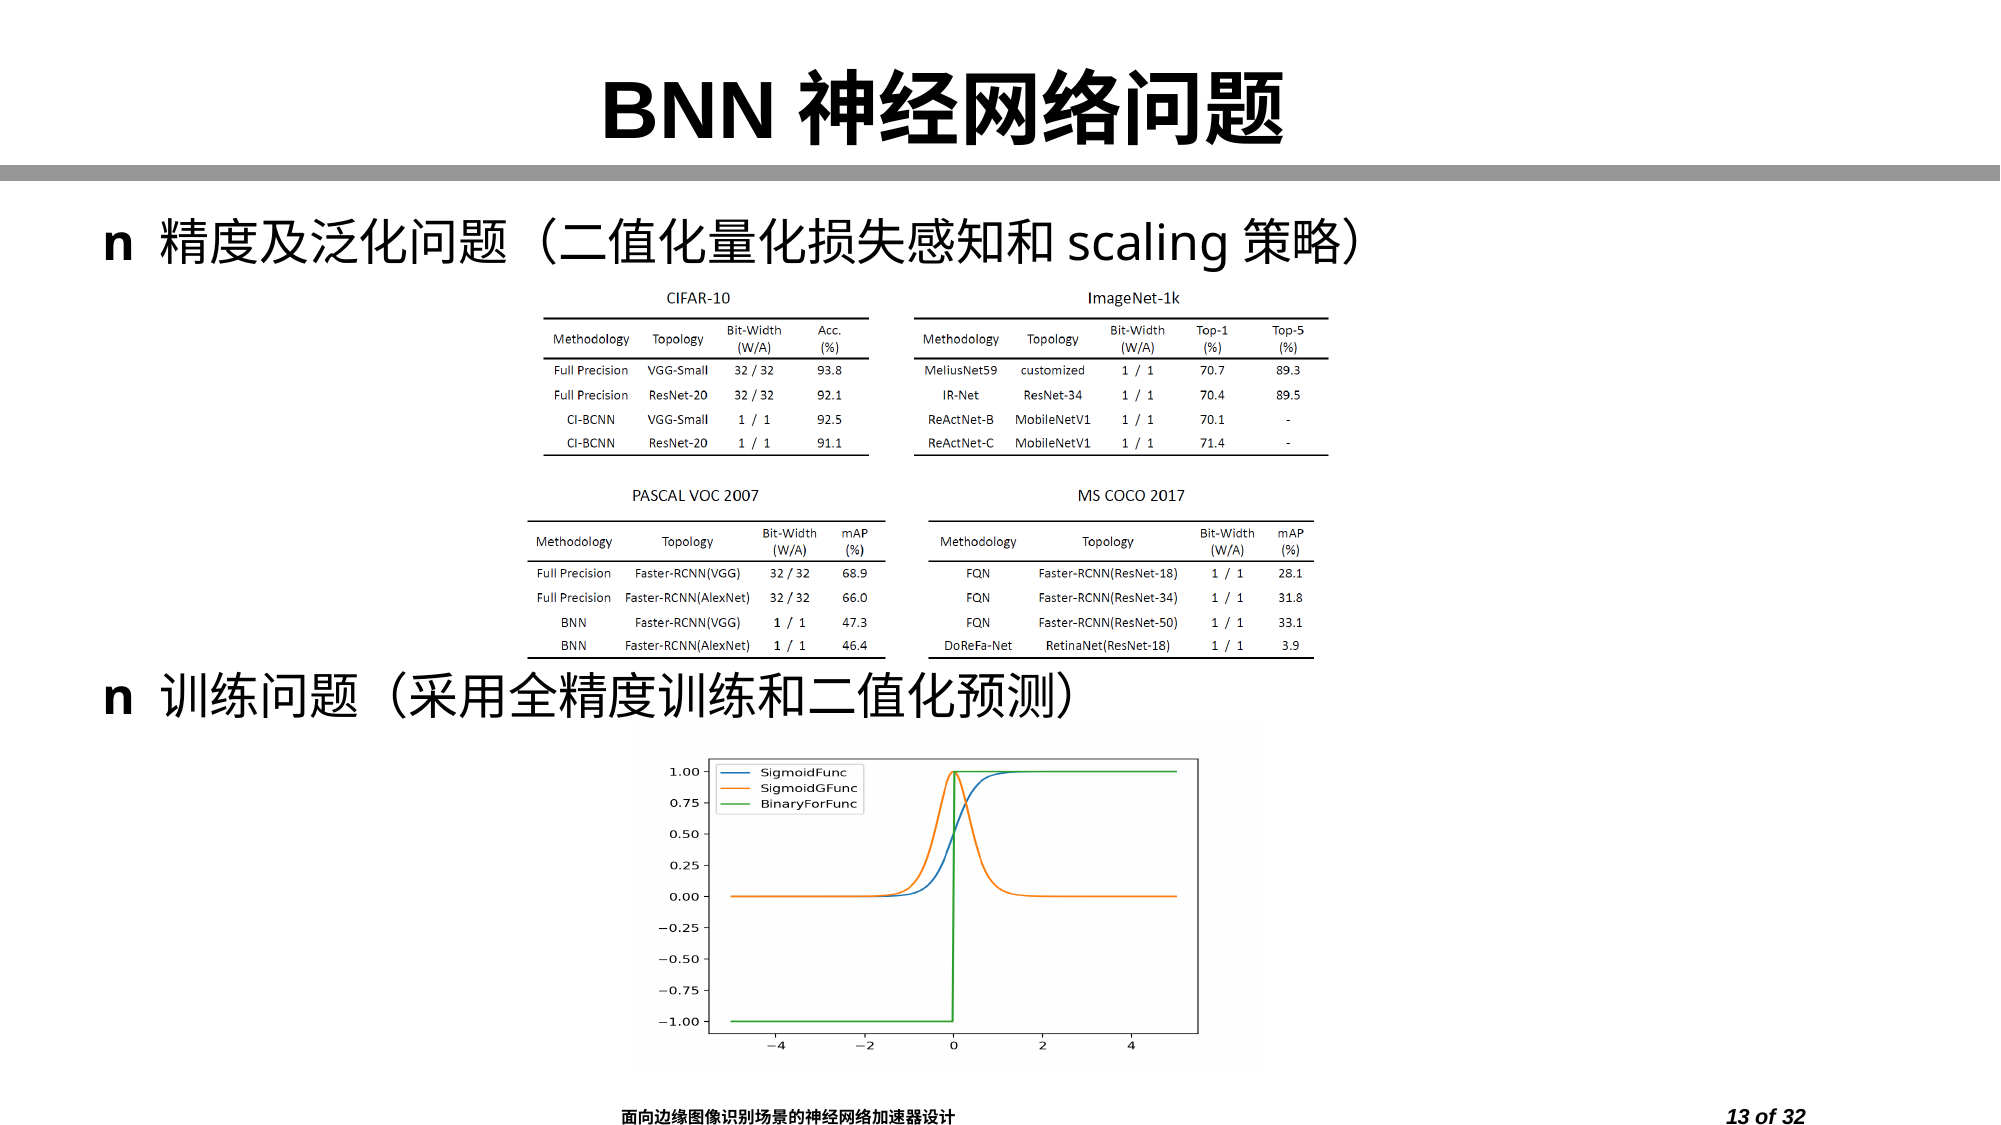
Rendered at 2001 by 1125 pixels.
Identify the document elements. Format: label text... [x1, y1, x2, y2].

picture [522, 283, 1331, 661]
picture [0, 165, 2000, 181]
picture [630, 716, 1261, 1074]
text_box 面向边缘图像识别场景的神经网络加速器设计 13 of 32 [0, 1092, 2000, 1120]
text_box n 训练问题（采用全精度训练和二值化预测） [0, 666, 1935, 733]
text_box BNN神经网络问题 [598, 72, 1294, 157]
text_box n 精度及泛化问题（二值化量化损失感知和scaling策略） [0, 212, 1935, 279]
